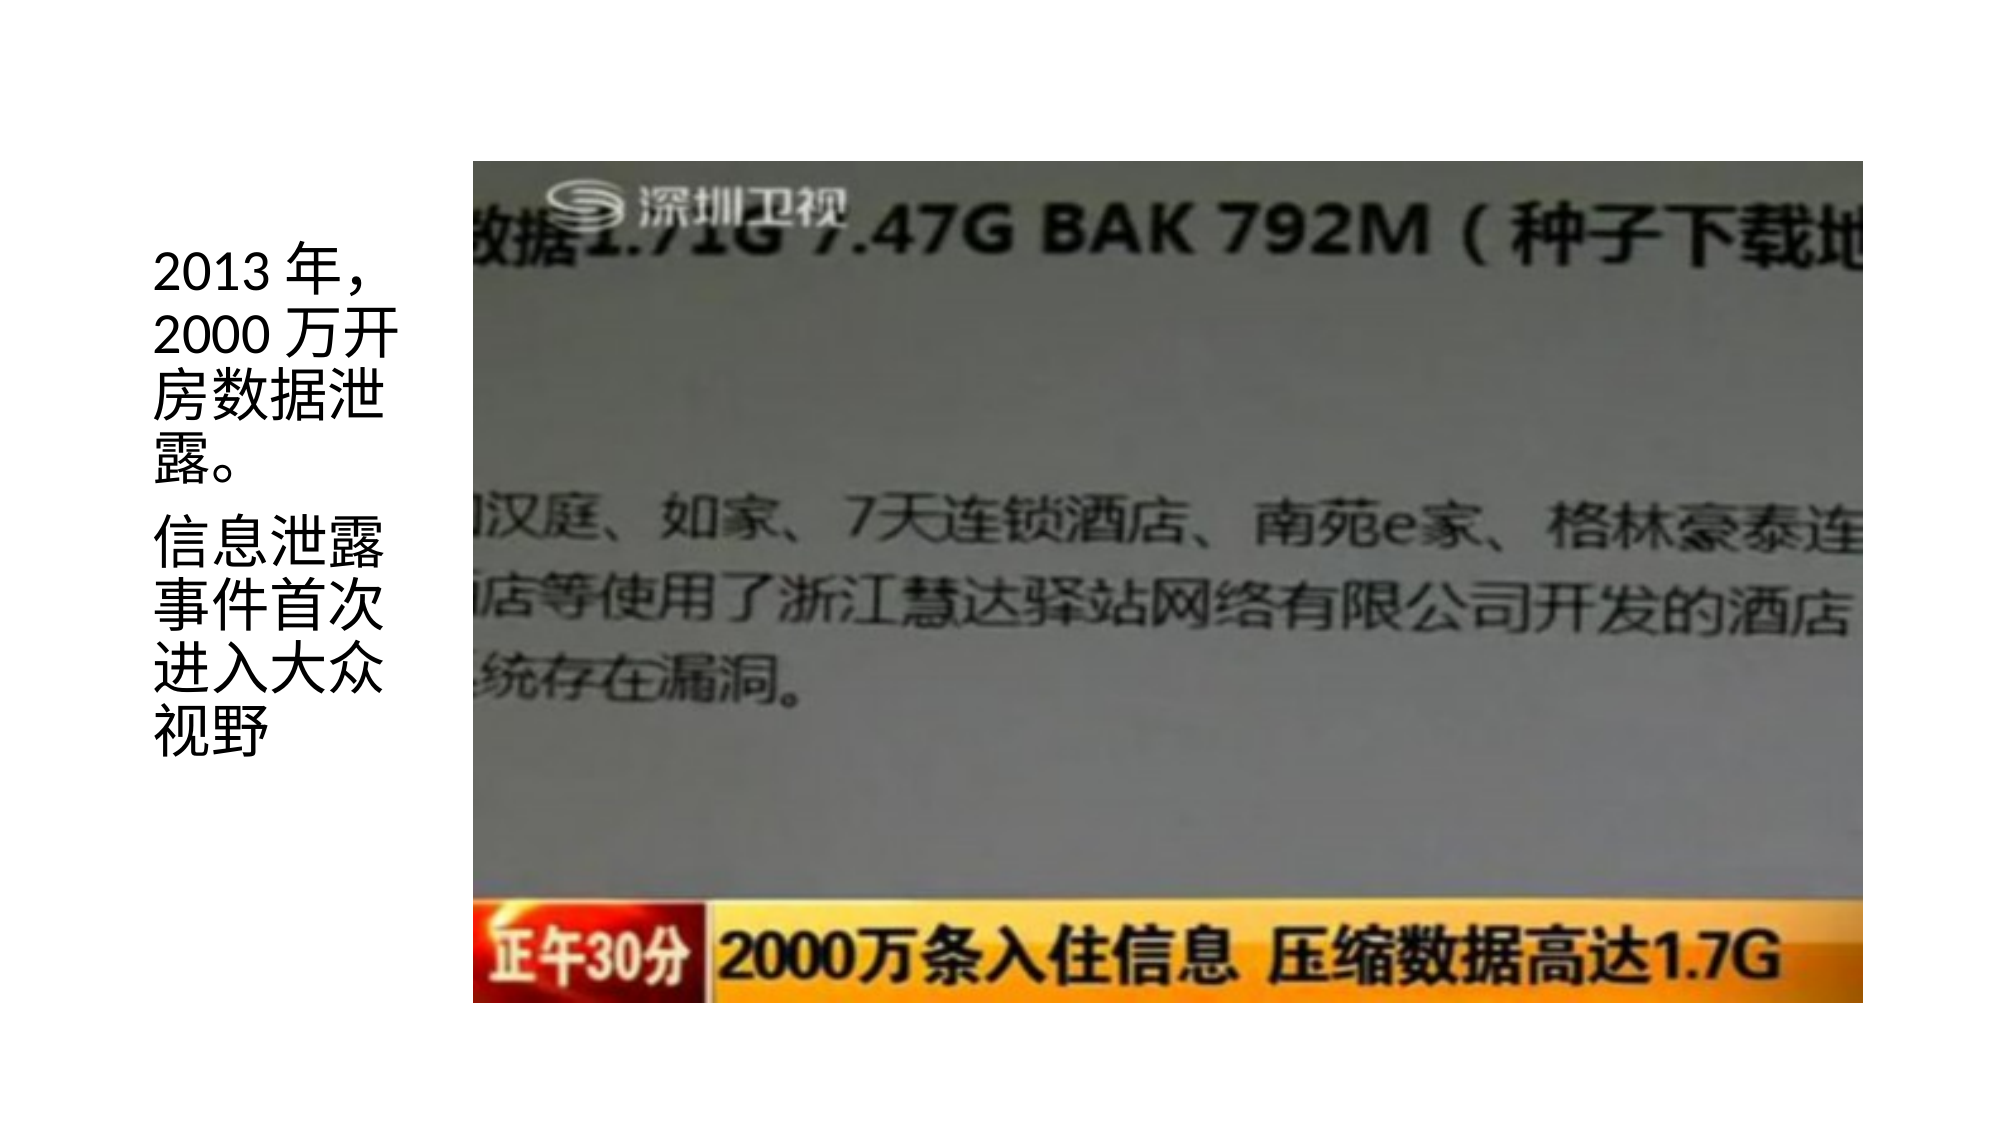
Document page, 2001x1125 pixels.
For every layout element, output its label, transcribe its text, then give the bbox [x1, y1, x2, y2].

picture [473, 161, 1863, 1004]
list 2013年，2000万开房数据泄露。 信息泄露事件首次进入大众视野 [137, 233, 422, 859]
